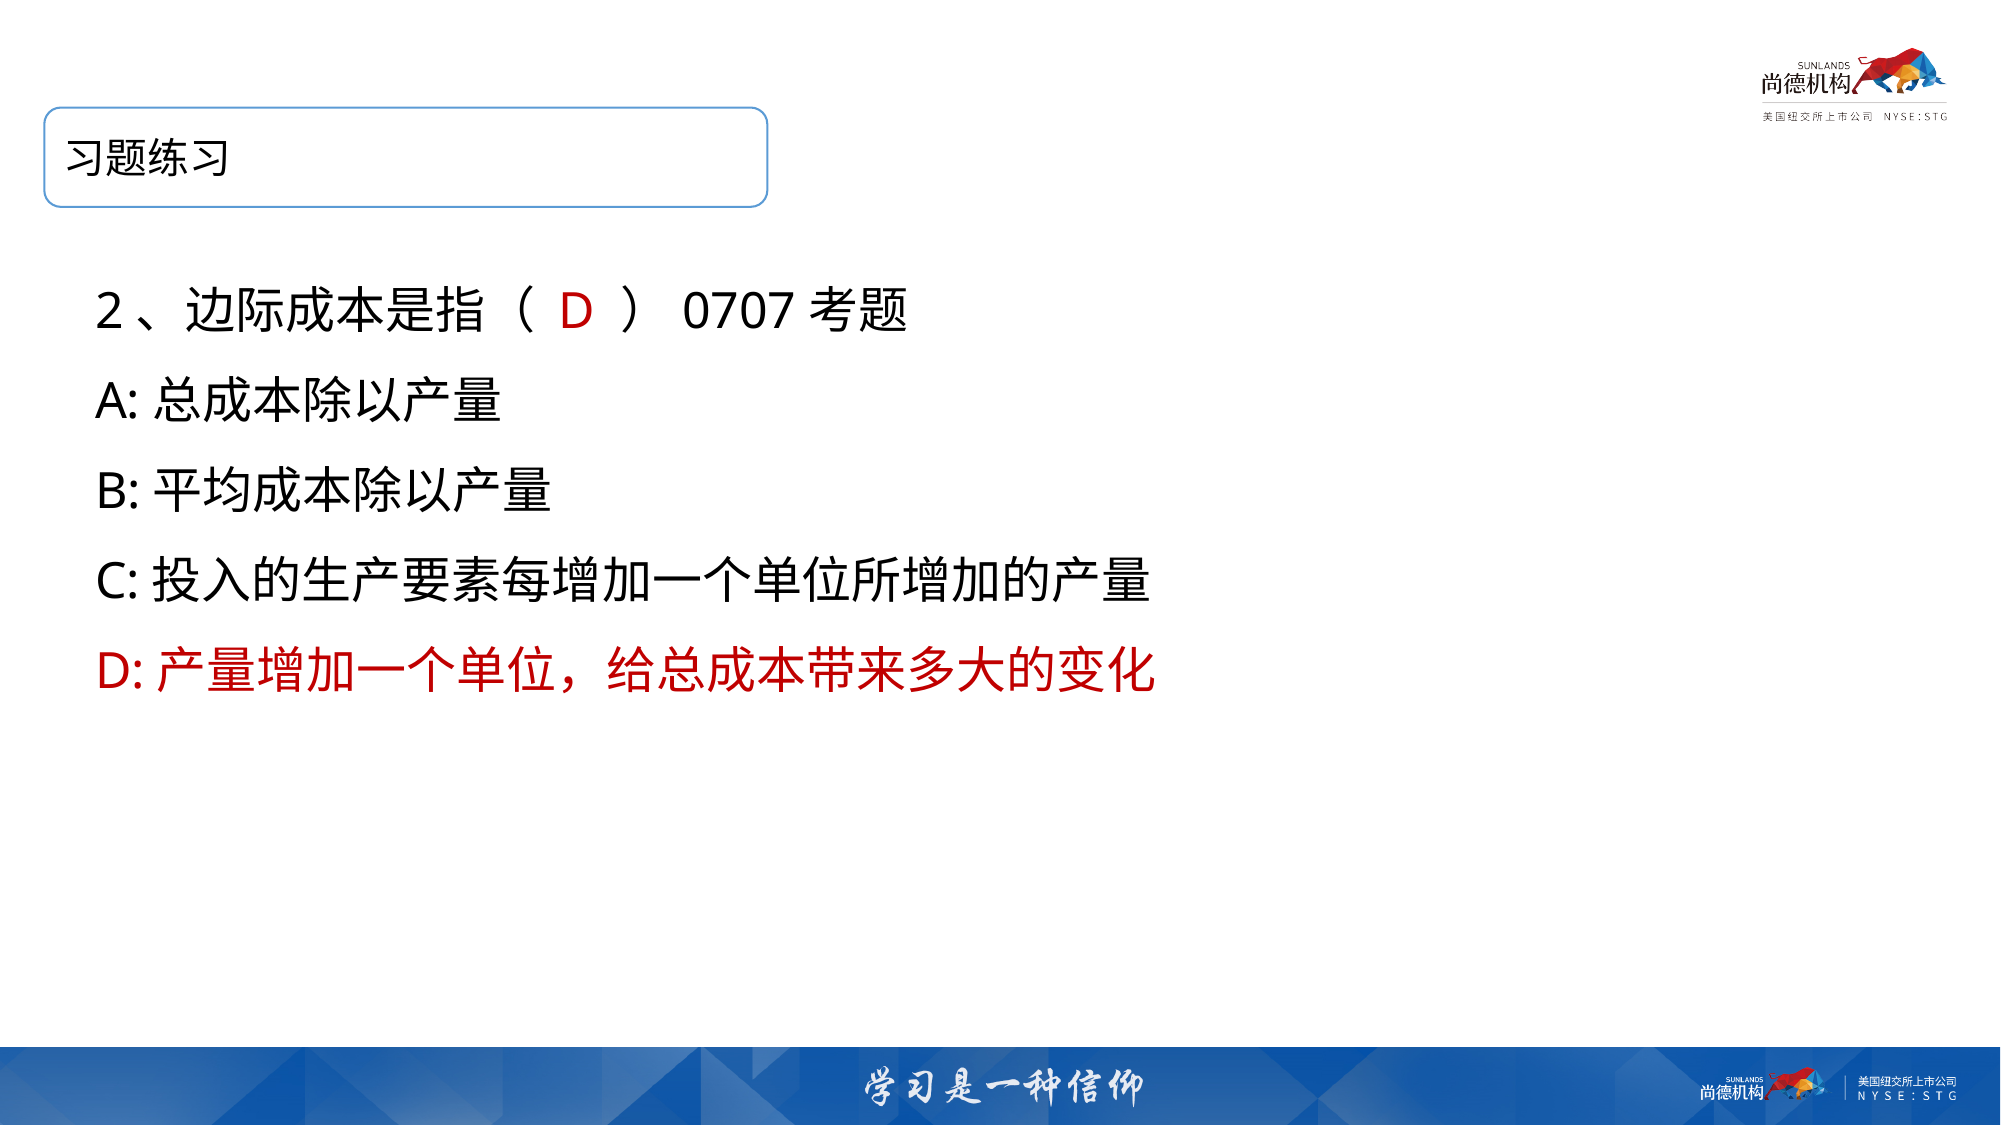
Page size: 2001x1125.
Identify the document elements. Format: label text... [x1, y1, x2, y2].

text_box 2、边际成本是指（ D ）0707考题 A:总成本除以产量 B:平均成本除以产量 C:投入的生产要素每增加一个单位所增加的产量 D:产量增加一个单位，给总成本带来多大的变化 [80, 241, 1887, 707]
text_box 习题练习 [43, 106, 769, 208]
picture [0, 1047, 2001, 1125]
picture [1720, 19, 1989, 150]
